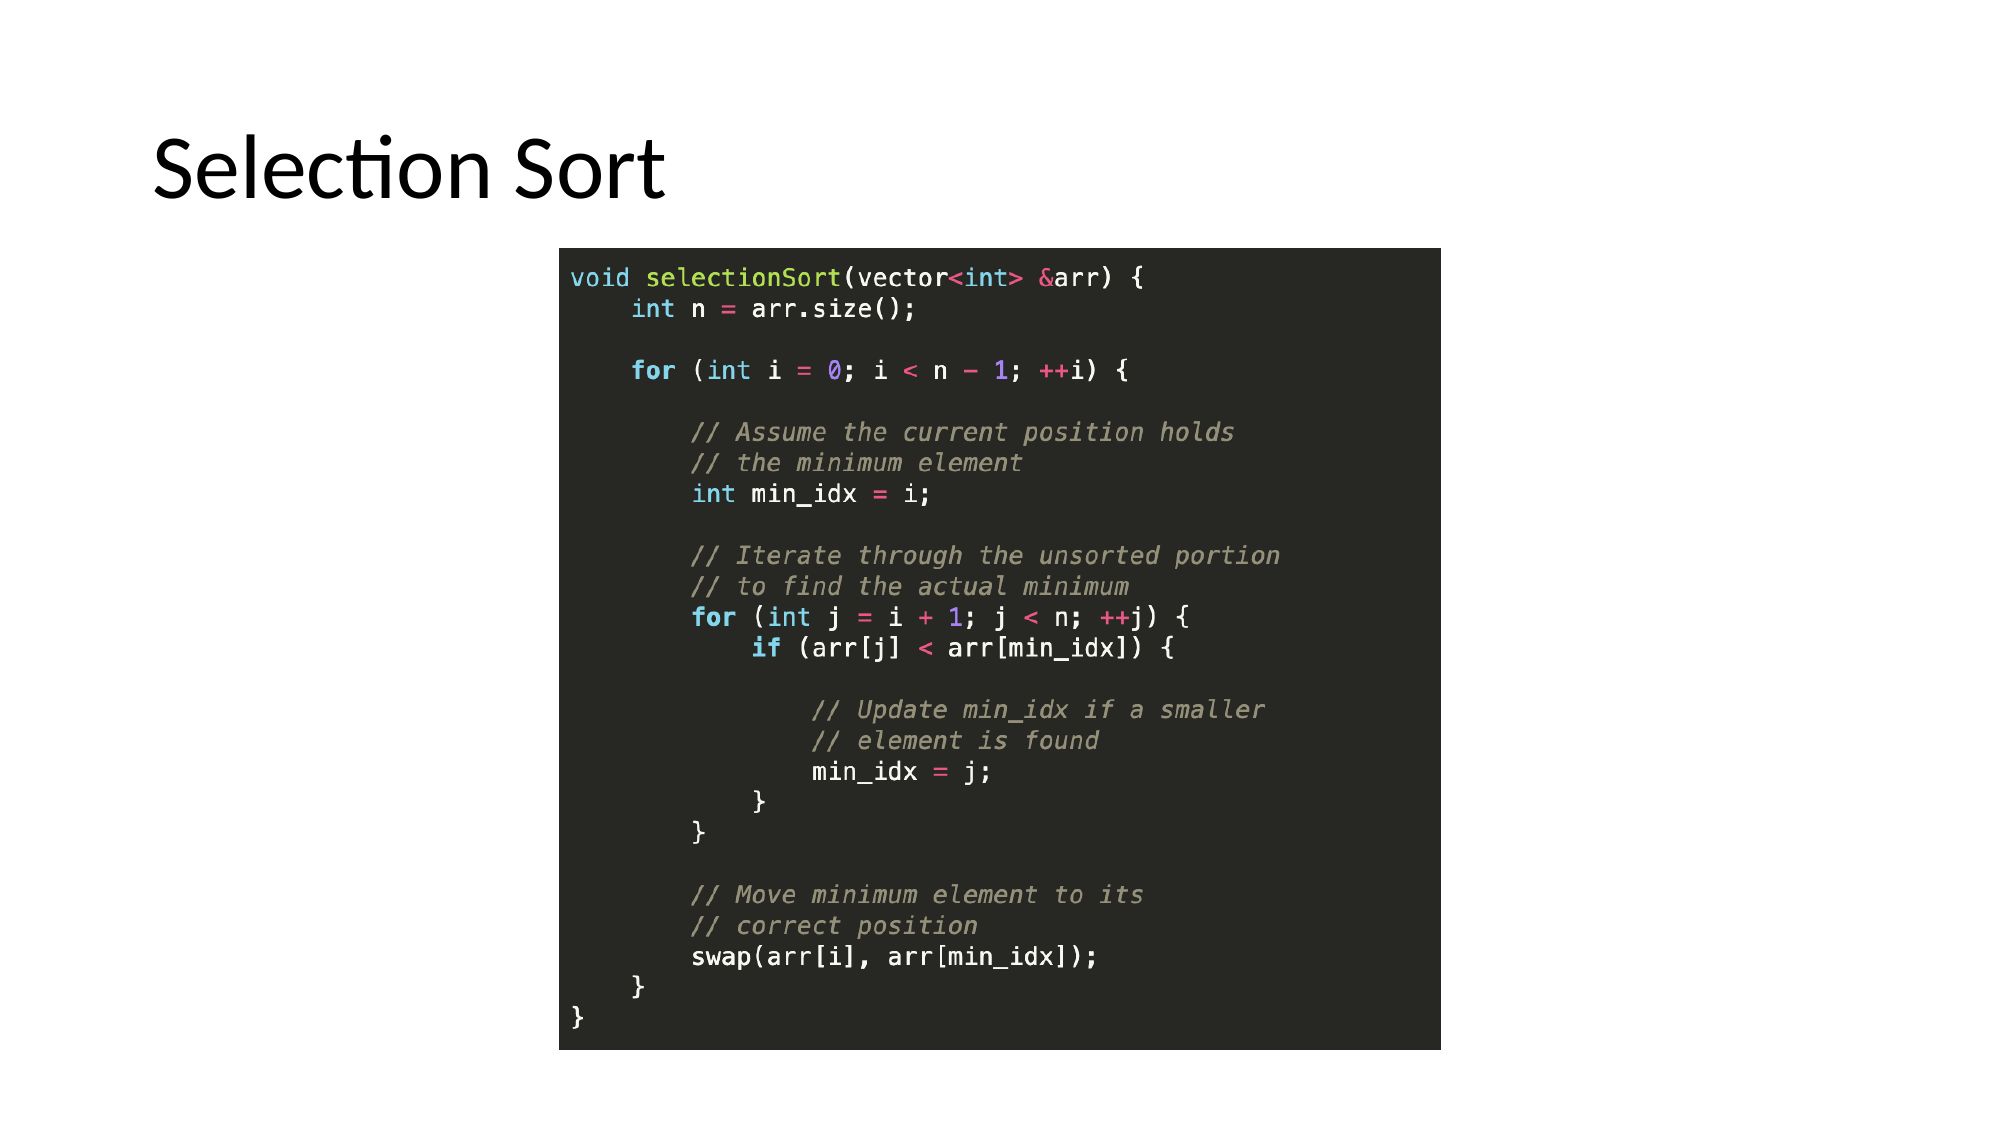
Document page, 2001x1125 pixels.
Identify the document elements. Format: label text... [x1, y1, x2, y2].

picture [558, 248, 1442, 1051]
title Selection Sort [137, 59, 1863, 278]
